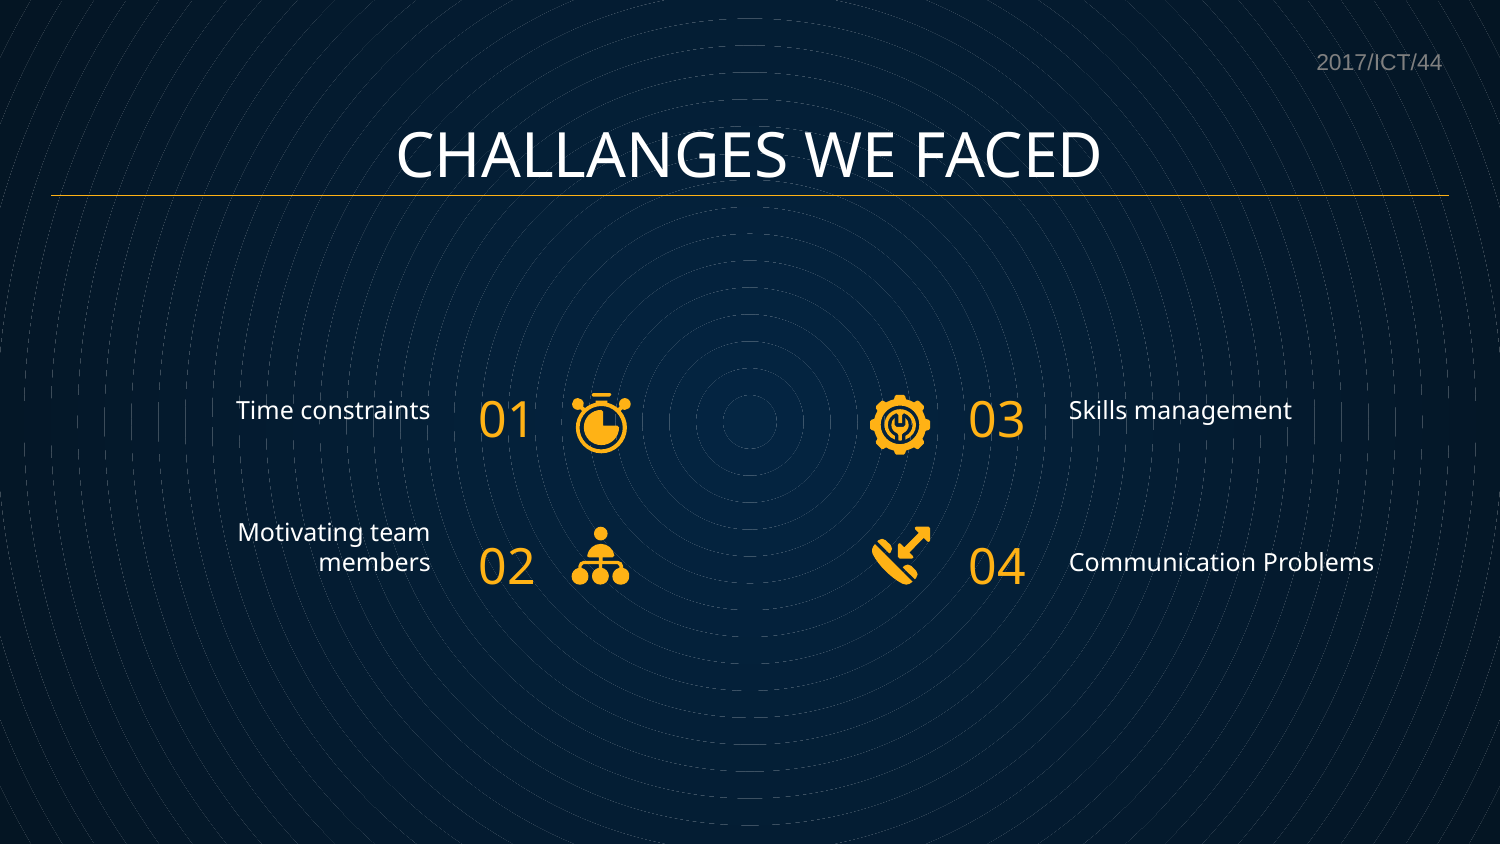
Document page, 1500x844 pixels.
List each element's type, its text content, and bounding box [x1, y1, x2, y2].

title 02 [463, 510, 657, 610]
title Skills management [1053, 407, 1395, 440]
title 01 [463, 363, 657, 463]
title Motivating team members [105, 558, 447, 591]
title CHALLANGES WE FACED [51, 105, 1449, 195]
title Time constraints [105, 407, 447, 440]
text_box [571, 526, 630, 585]
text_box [869, 394, 931, 455]
title 04 [847, 510, 1041, 610]
title Communication Problems [1053, 558, 1395, 591]
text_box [571, 392, 631, 454]
title CHALLANGES WE FACED [51, 202, 1449, 206]
text_box 2017/ICT/44 [1301, 39, 1458, 83]
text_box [871, 526, 931, 585]
title 03 [847, 363, 1041, 463]
